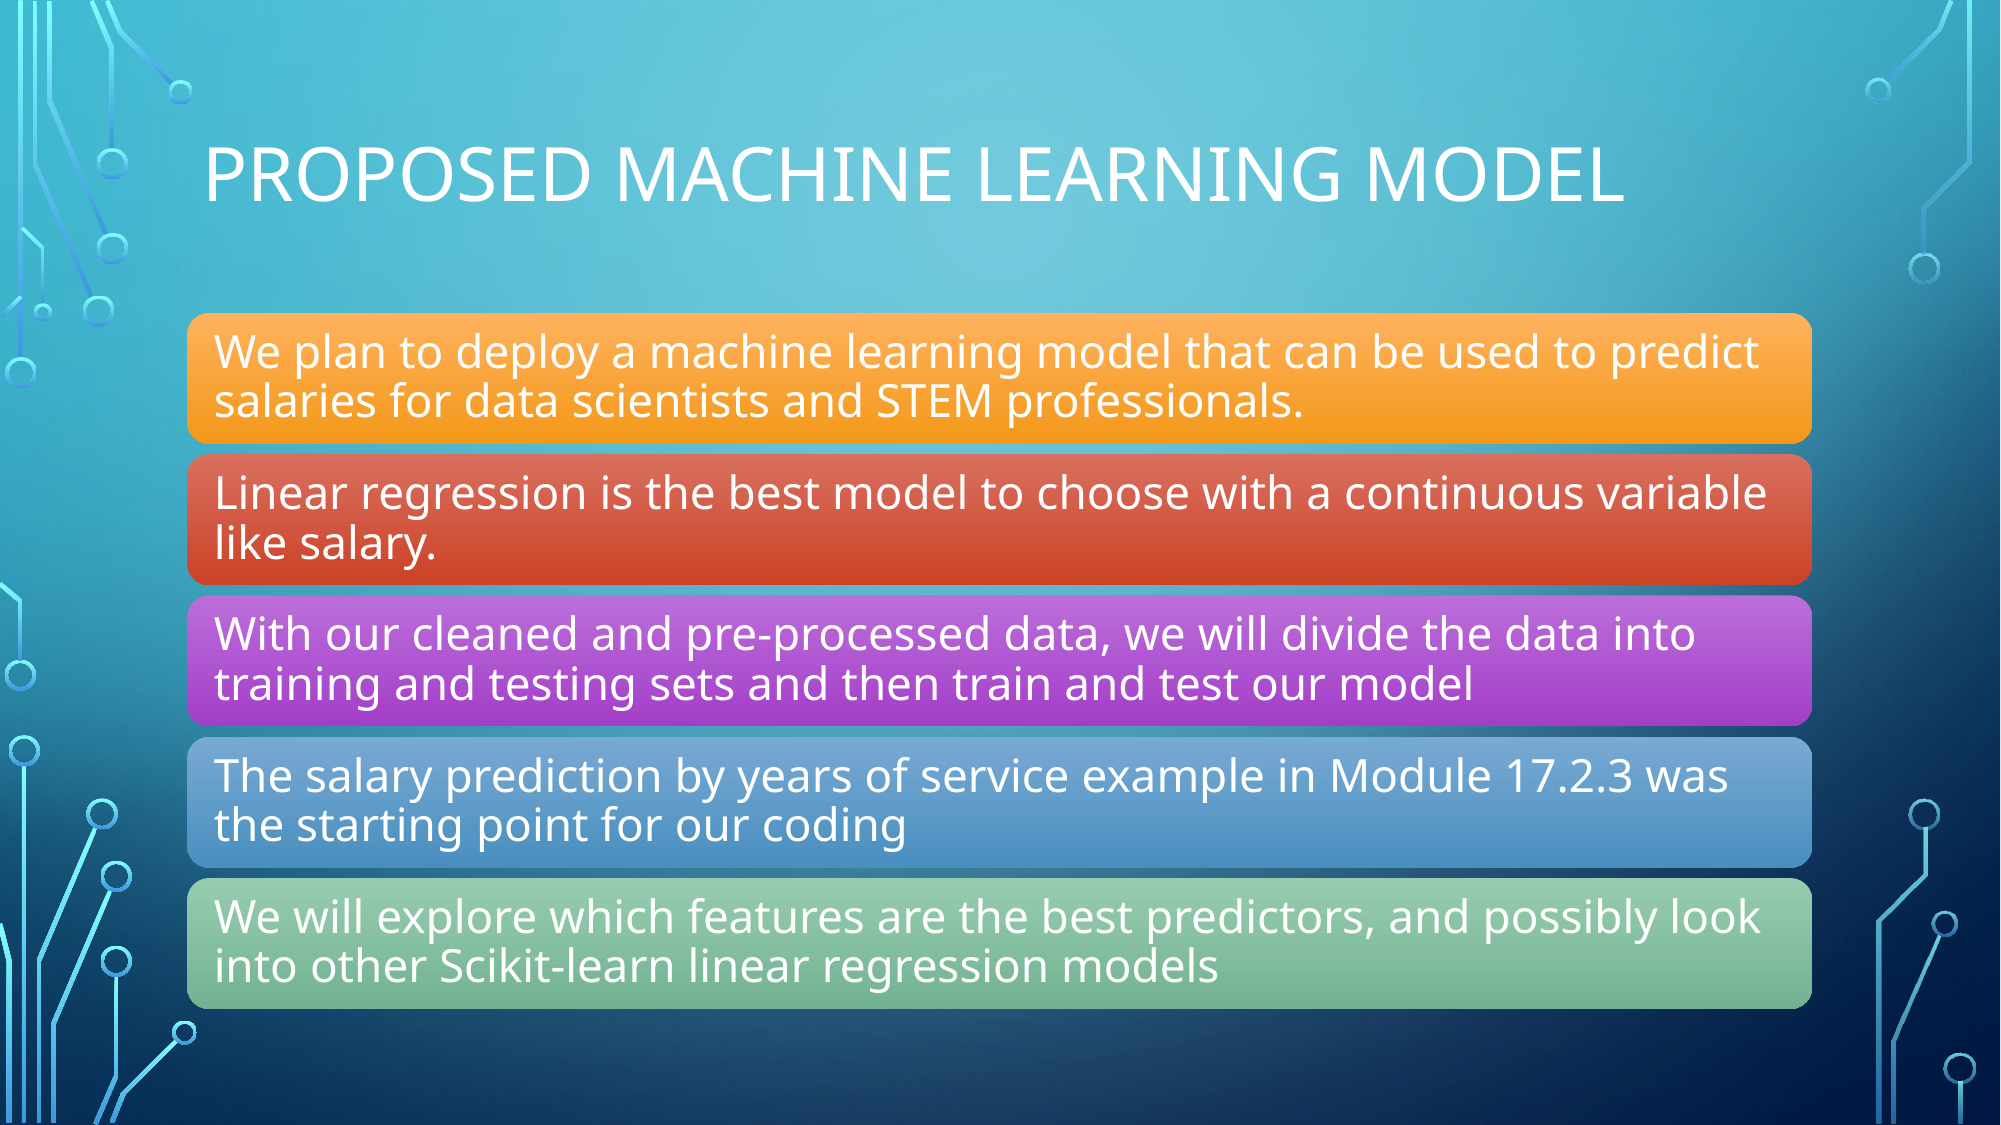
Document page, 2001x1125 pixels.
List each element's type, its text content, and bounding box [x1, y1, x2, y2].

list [186, 297, 1813, 1024]
title Proposed machine learning model [187, 55, 1813, 297]
